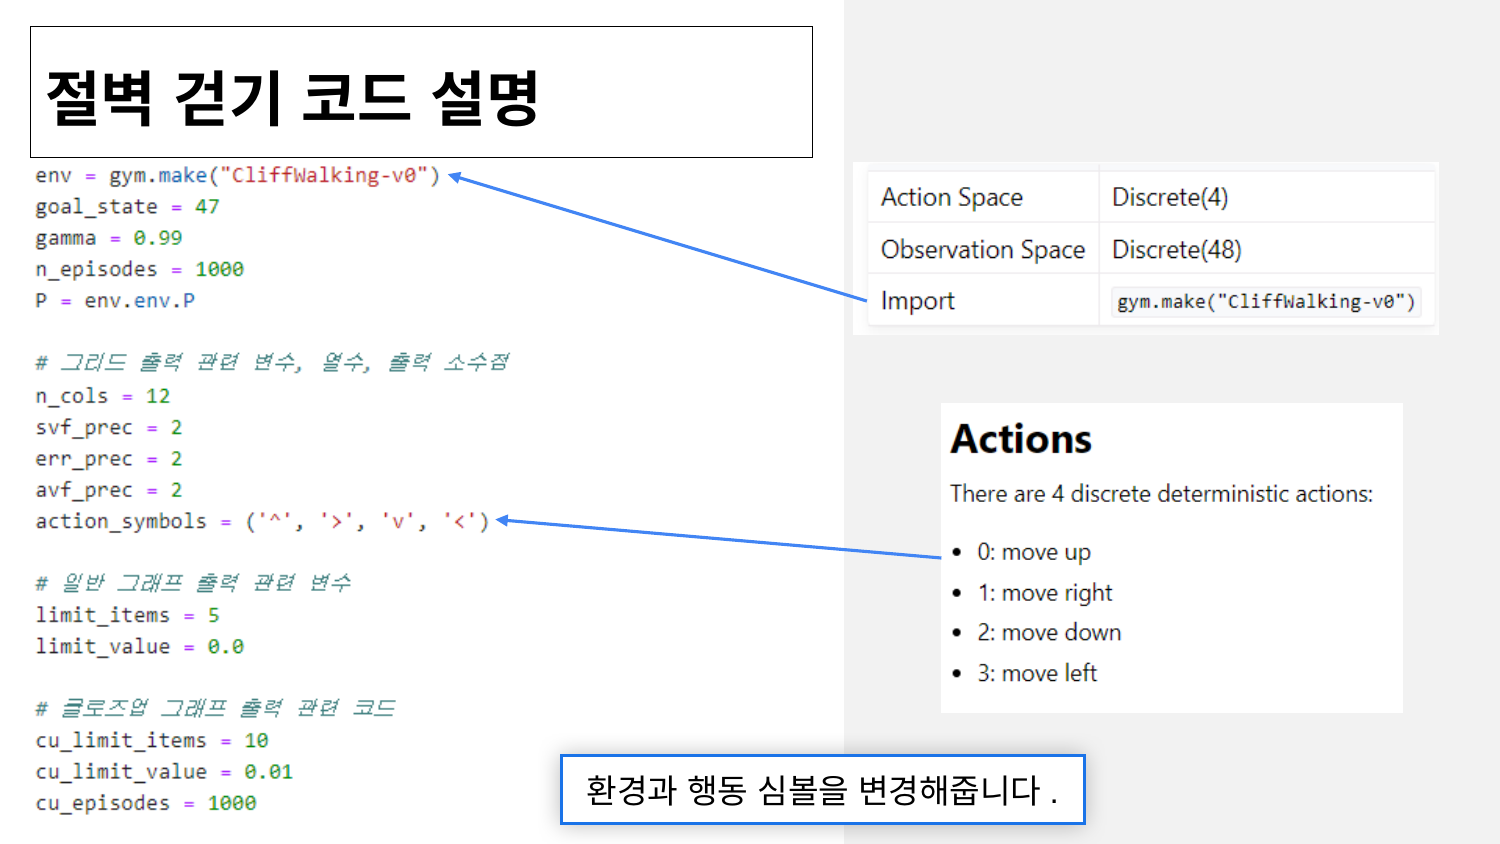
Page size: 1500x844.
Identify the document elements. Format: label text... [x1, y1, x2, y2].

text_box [495, 519, 942, 559]
picture [844, 0, 1500, 844]
text_box 환경과 행동 심볼을 변경해줍니다. [561, 755, 1085, 824]
title 절벽 걷기 코드 설명 [30, 26, 813, 158]
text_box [447, 173, 868, 302]
picture [30, 162, 519, 818]
